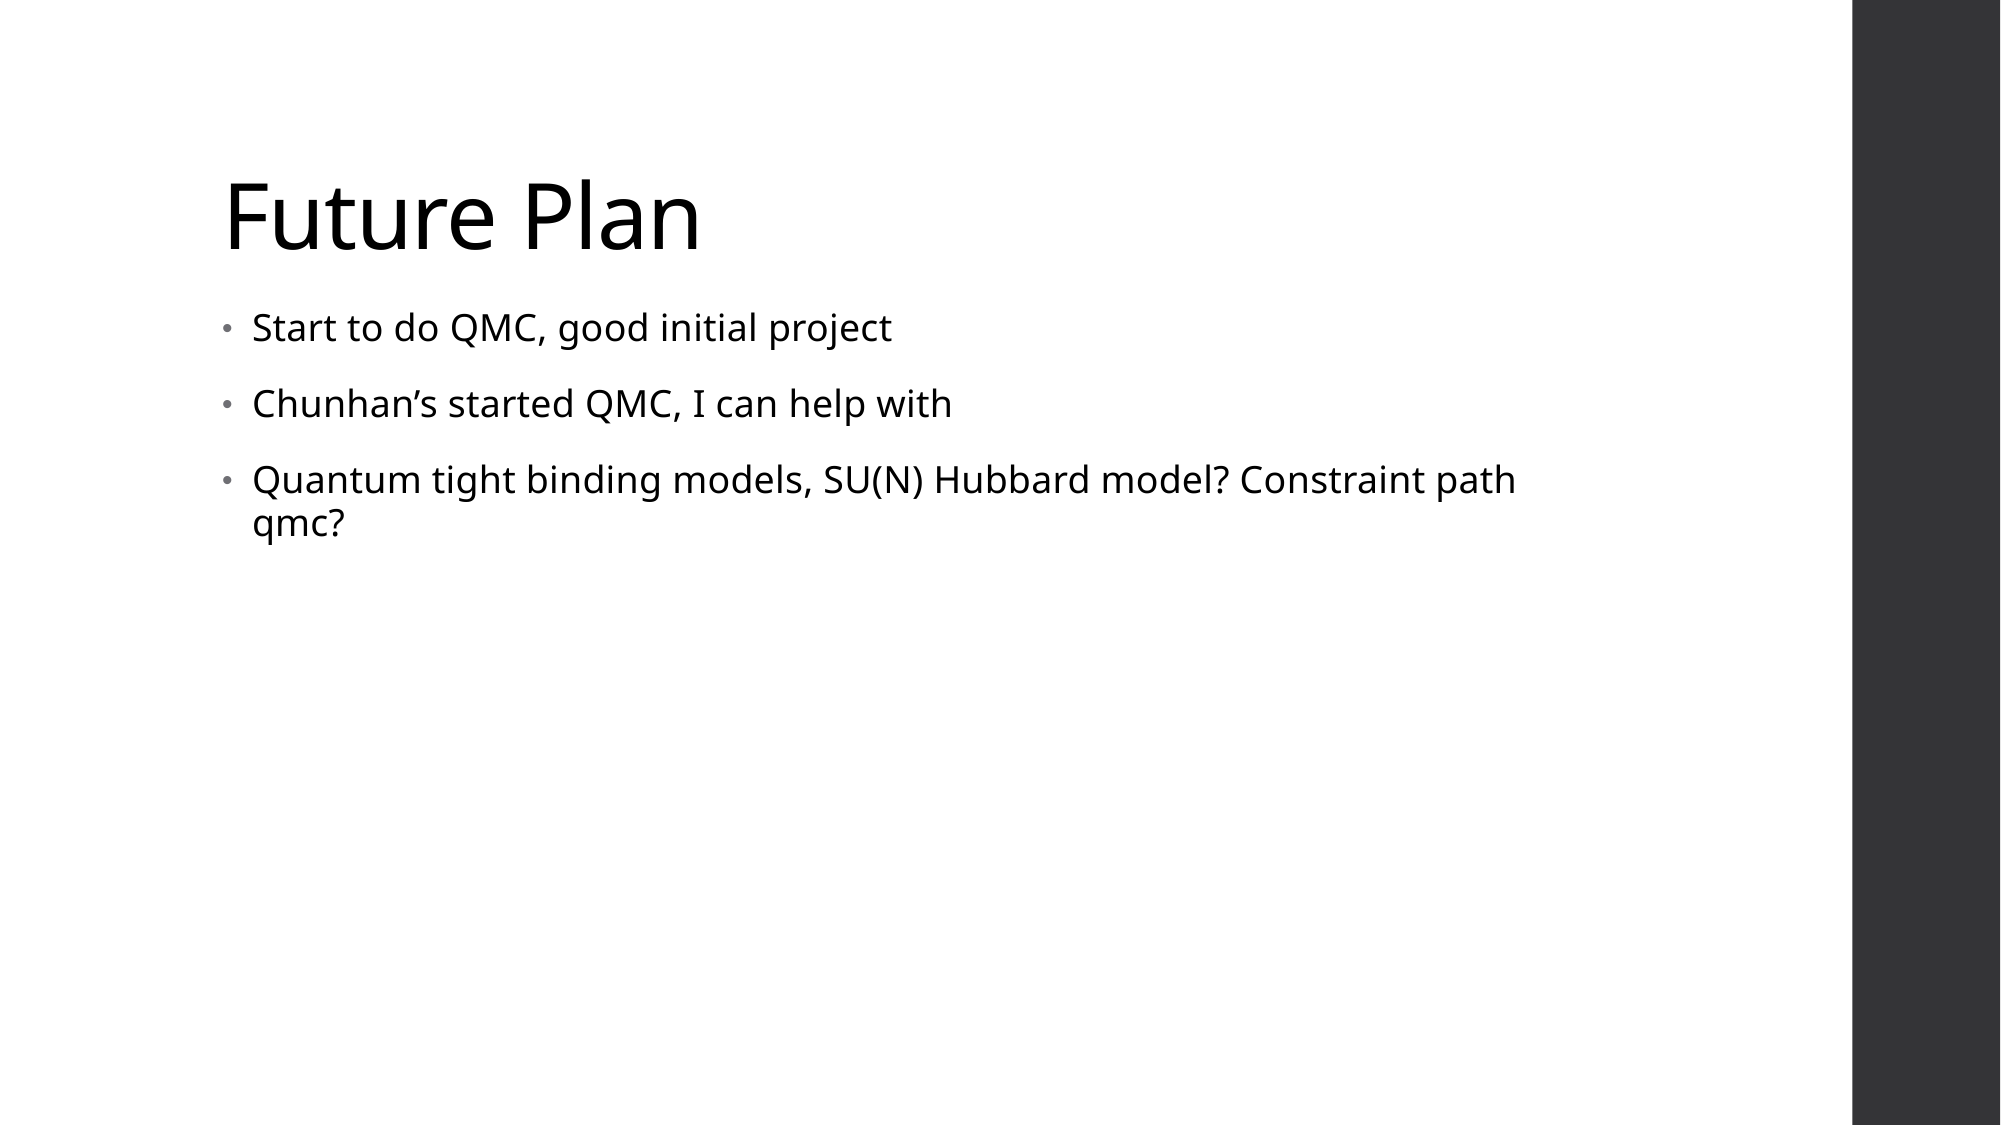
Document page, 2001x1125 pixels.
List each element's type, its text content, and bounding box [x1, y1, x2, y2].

title Future Plan [206, 60, 1797, 278]
list Start to do QMC, good initial project Chunhan’s started QMC, I can help with Quantum tight binding models, SU(N) Hubbard model? Constraint path qmc? [206, 299, 1617, 1014]
